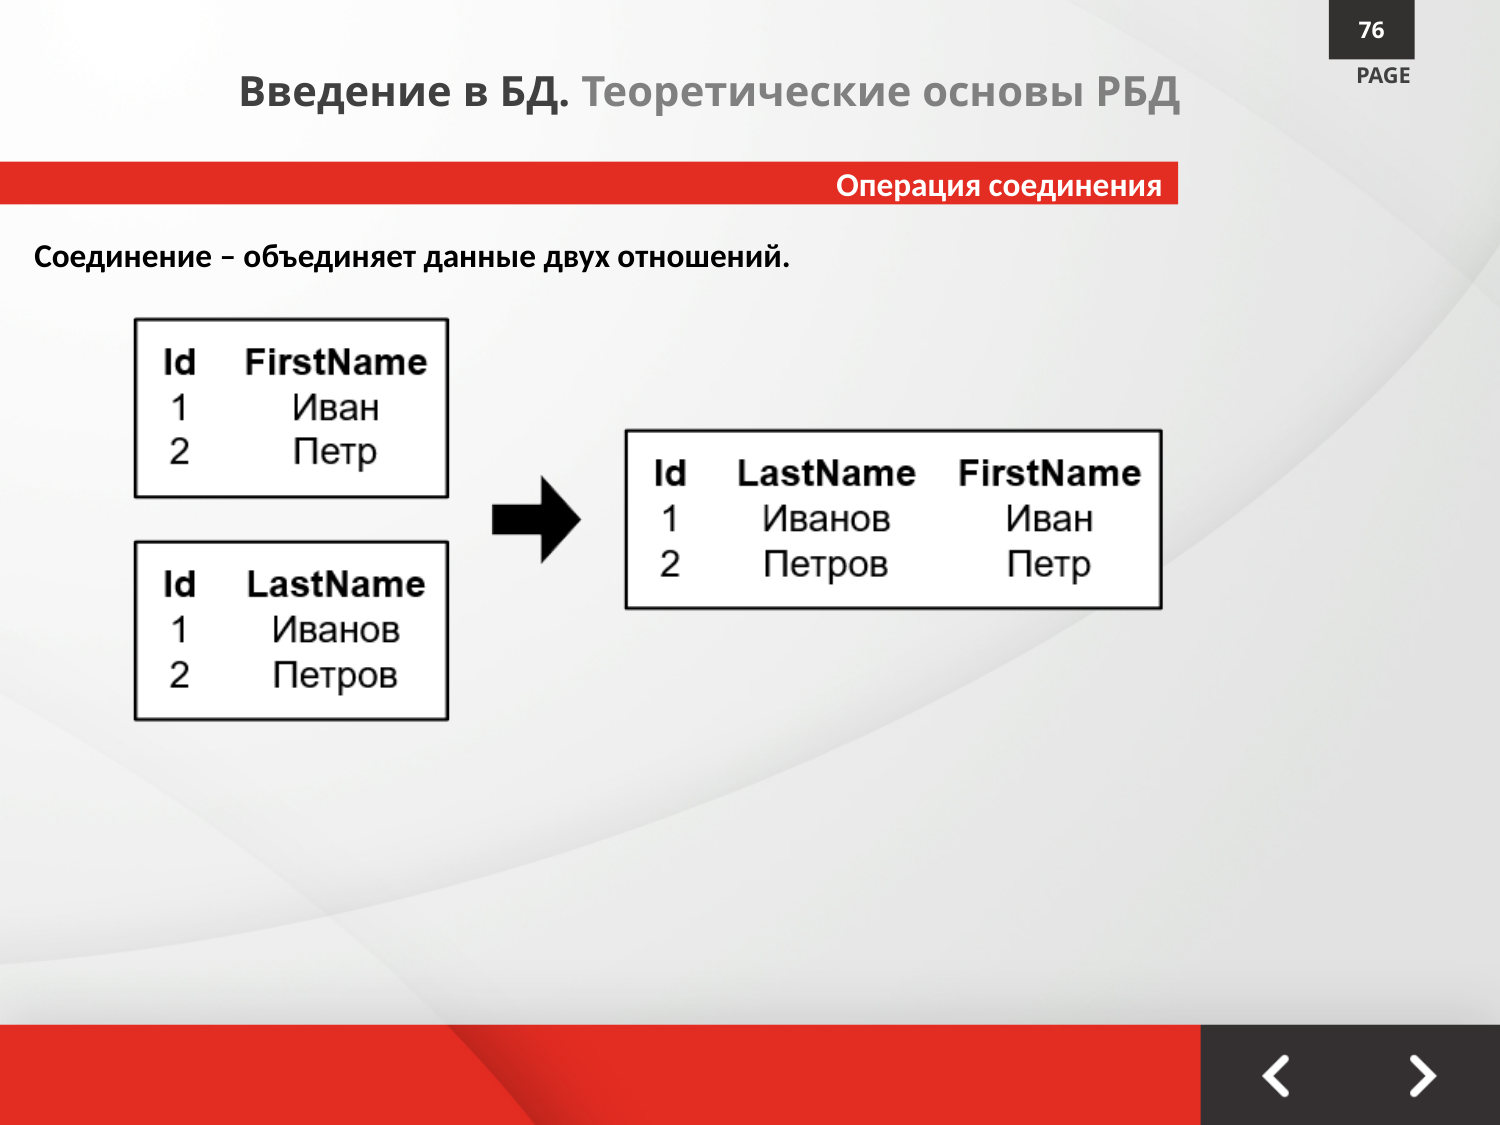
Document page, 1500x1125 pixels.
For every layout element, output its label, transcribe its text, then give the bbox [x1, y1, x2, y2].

text_box Введение в БД. Теоретические основы РБД [22, 57, 1196, 123]
text_box PAGE [1341, 54, 1426, 96]
picture [0, 0, 1500, 1125]
text_box 76 [1327, 0, 1417, 61]
text_box Соединение – объединяет данные двух отношений. [19, 226, 1340, 281]
subtitle Операция соединения [0, 161, 1179, 205]
